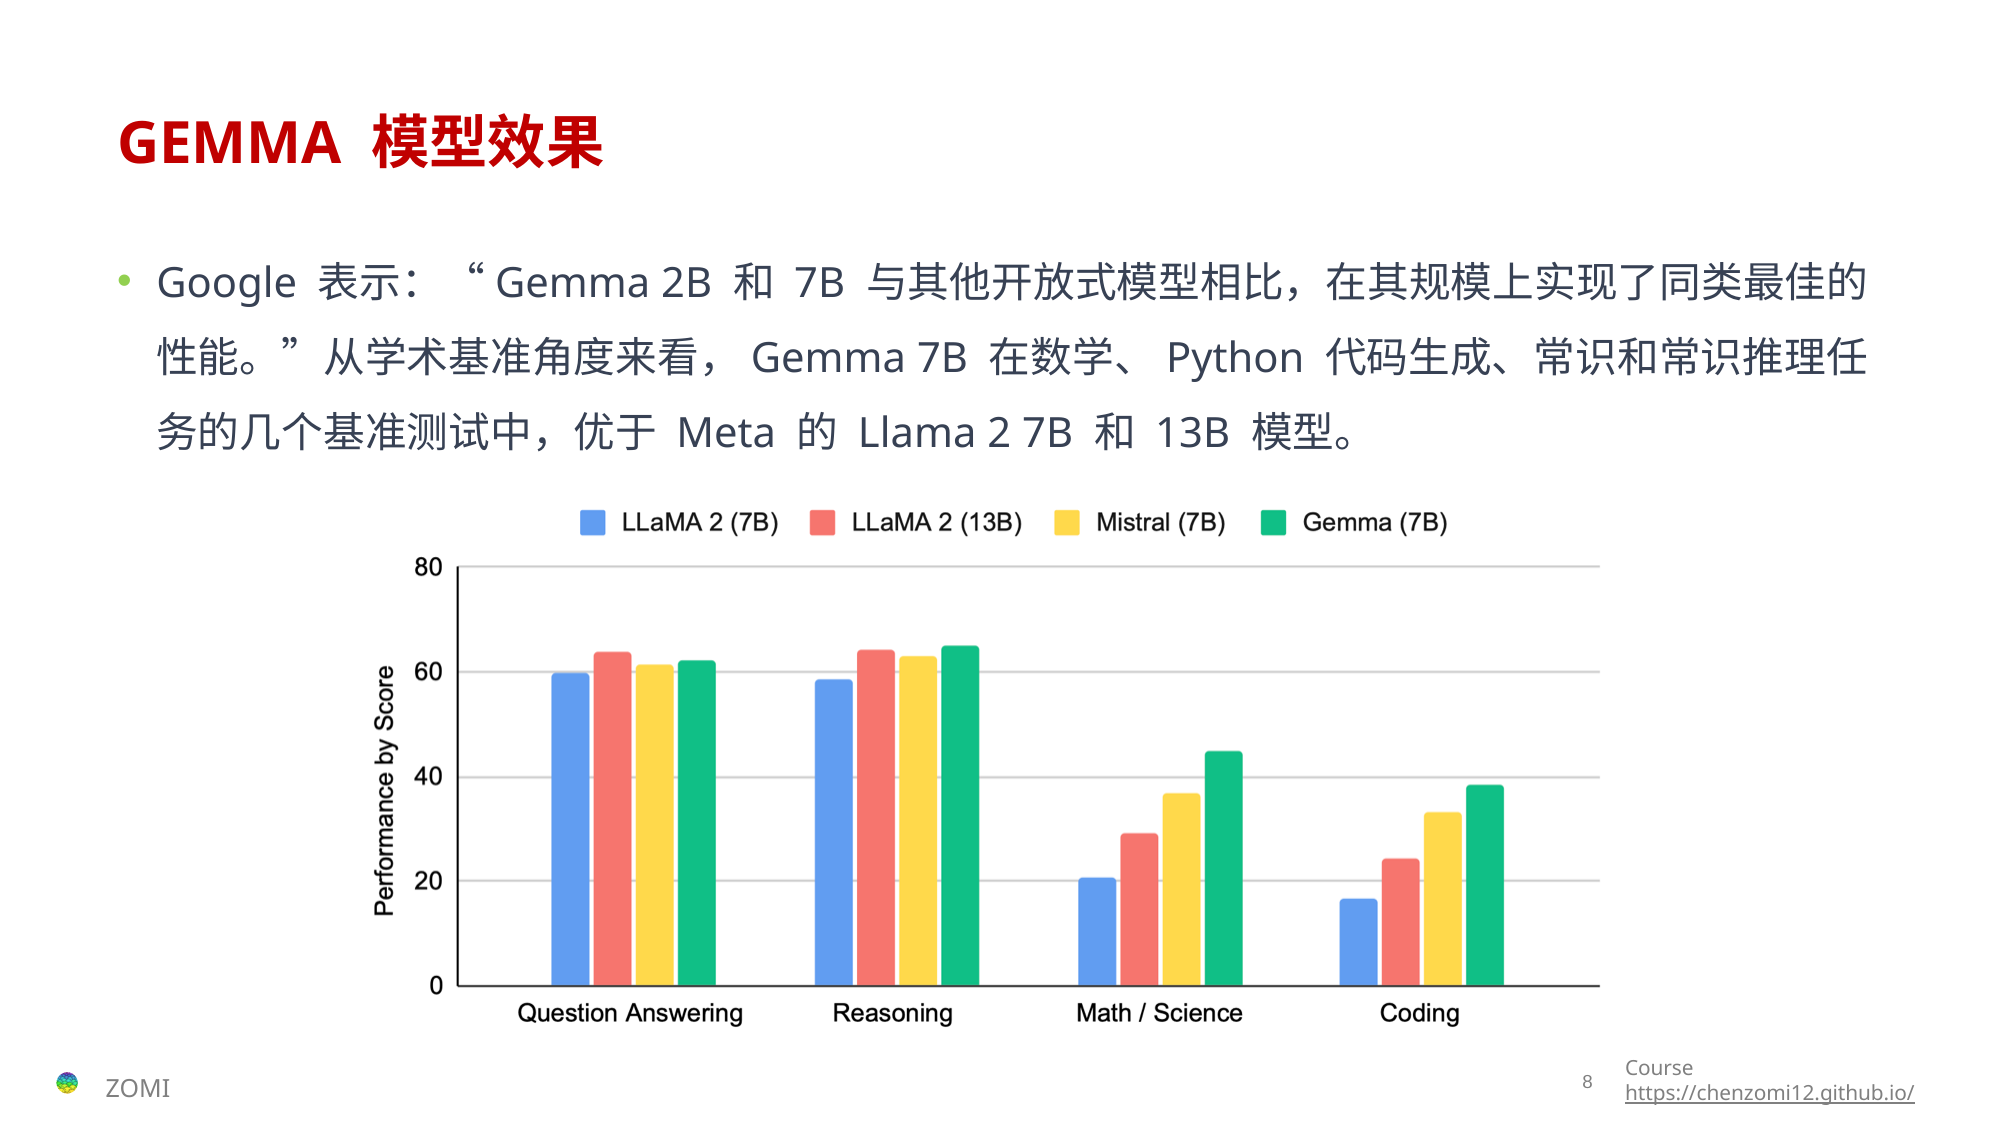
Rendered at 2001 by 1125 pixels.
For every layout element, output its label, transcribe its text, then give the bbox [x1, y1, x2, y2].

picture [57, 1073, 77, 1093]
list Google 表示：“Gemma 2B 和 7B 与其他开放式模型相比，在其规模上实现了同类最佳的性能。”从学术基准角度来看，Gemma 7B 在数学、Python 代码生成、常识和常识推理任务的几个基准测试中，优于 Meta 的 Llama 2 7B 和 13B 模型。 [102, 223, 1901, 1043]
title GEMMA 模型效果 [102, 91, 1901, 189]
picture [350, 490, 1651, 1043]
